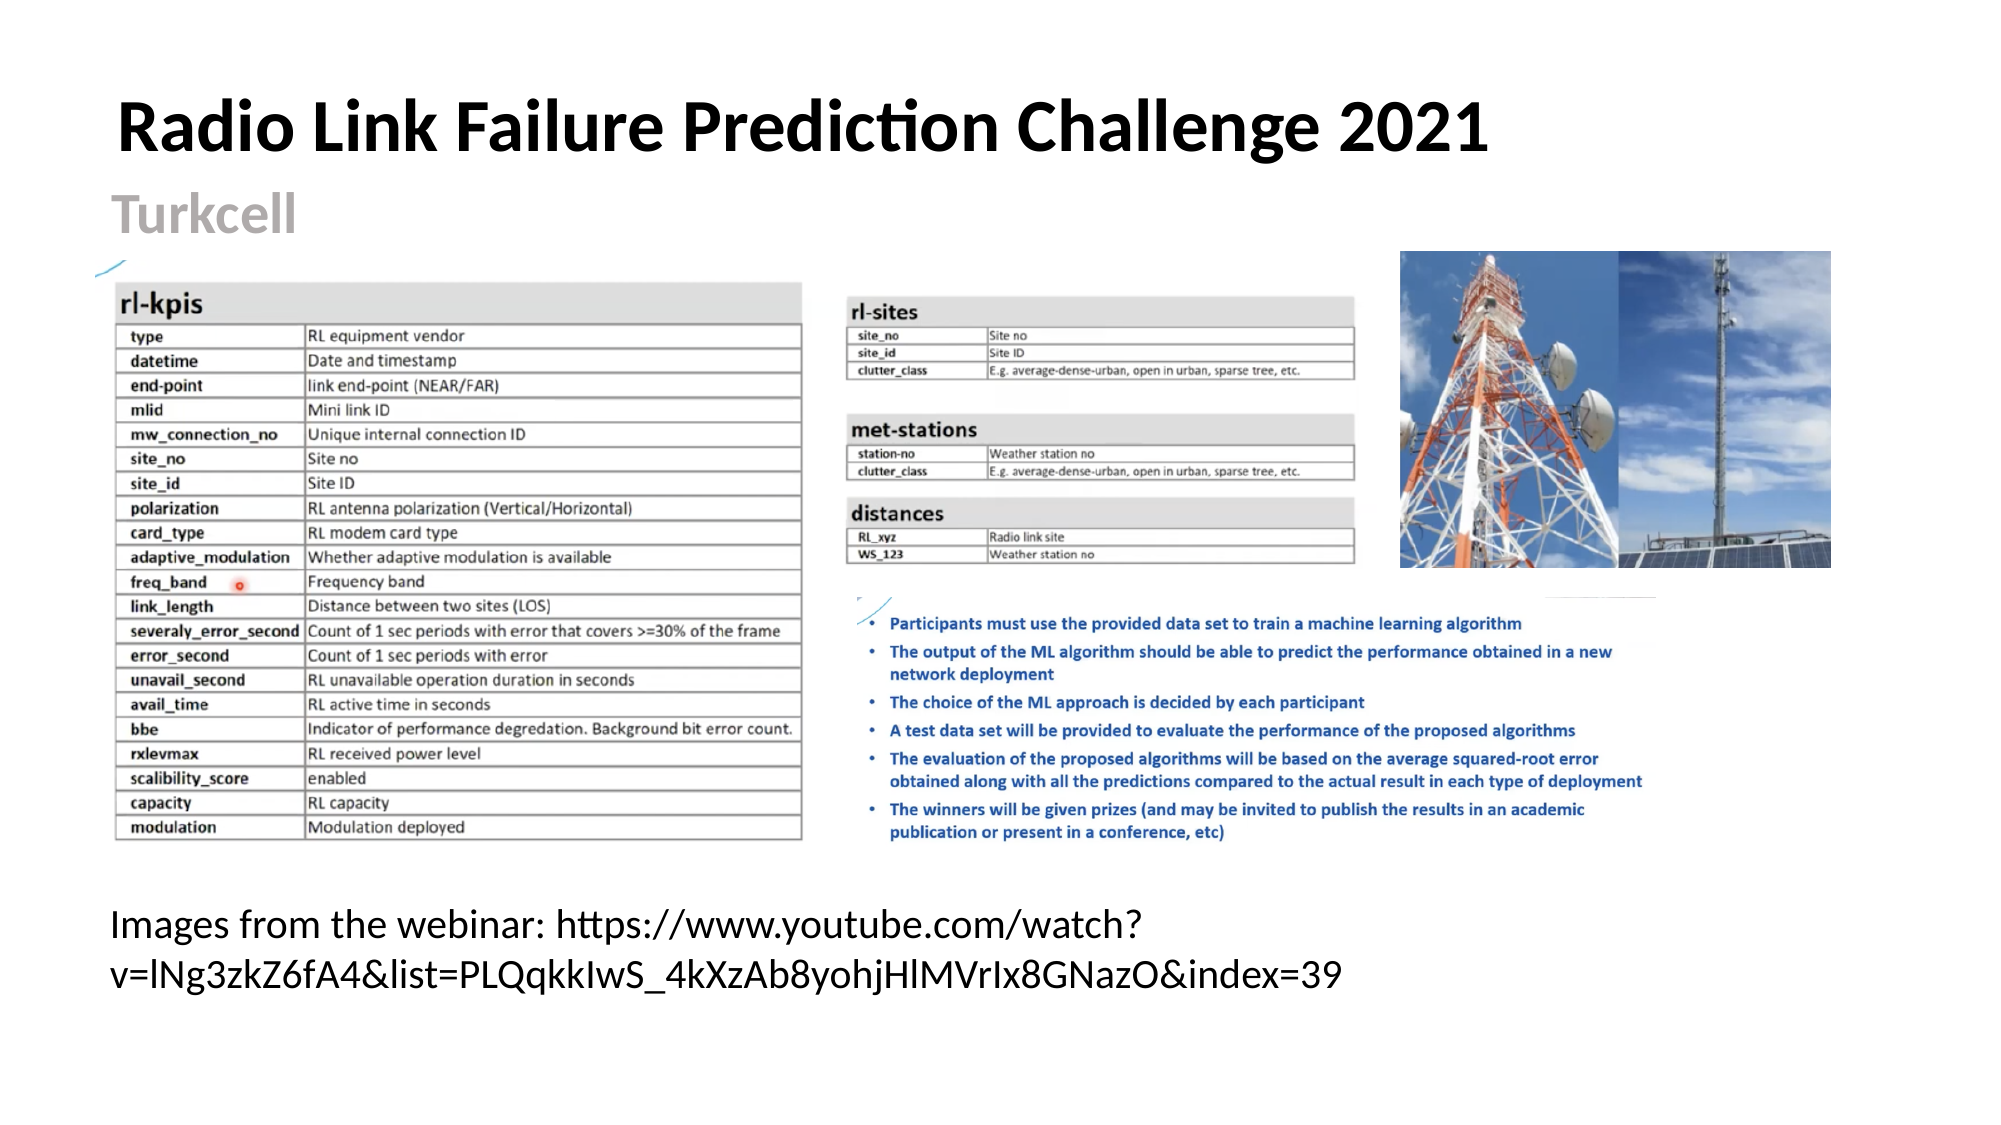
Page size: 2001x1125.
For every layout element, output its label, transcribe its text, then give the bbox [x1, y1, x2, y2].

text_box Images from the webinar: https://www.youtube.com/watch?v=lNg3zkZ6fA4&list=PLQqkkIwS_4kXzAb8yohjHlMVrIx8GNazO&index=39 [94, 889, 1843, 1004]
picture [94, 260, 1656, 865]
text_box Turkcell [96, 167, 313, 260]
text_box Radio Link Failure Prediction Challenge 2021 [102, 69, 1507, 264]
picture [1400, 251, 1831, 568]
